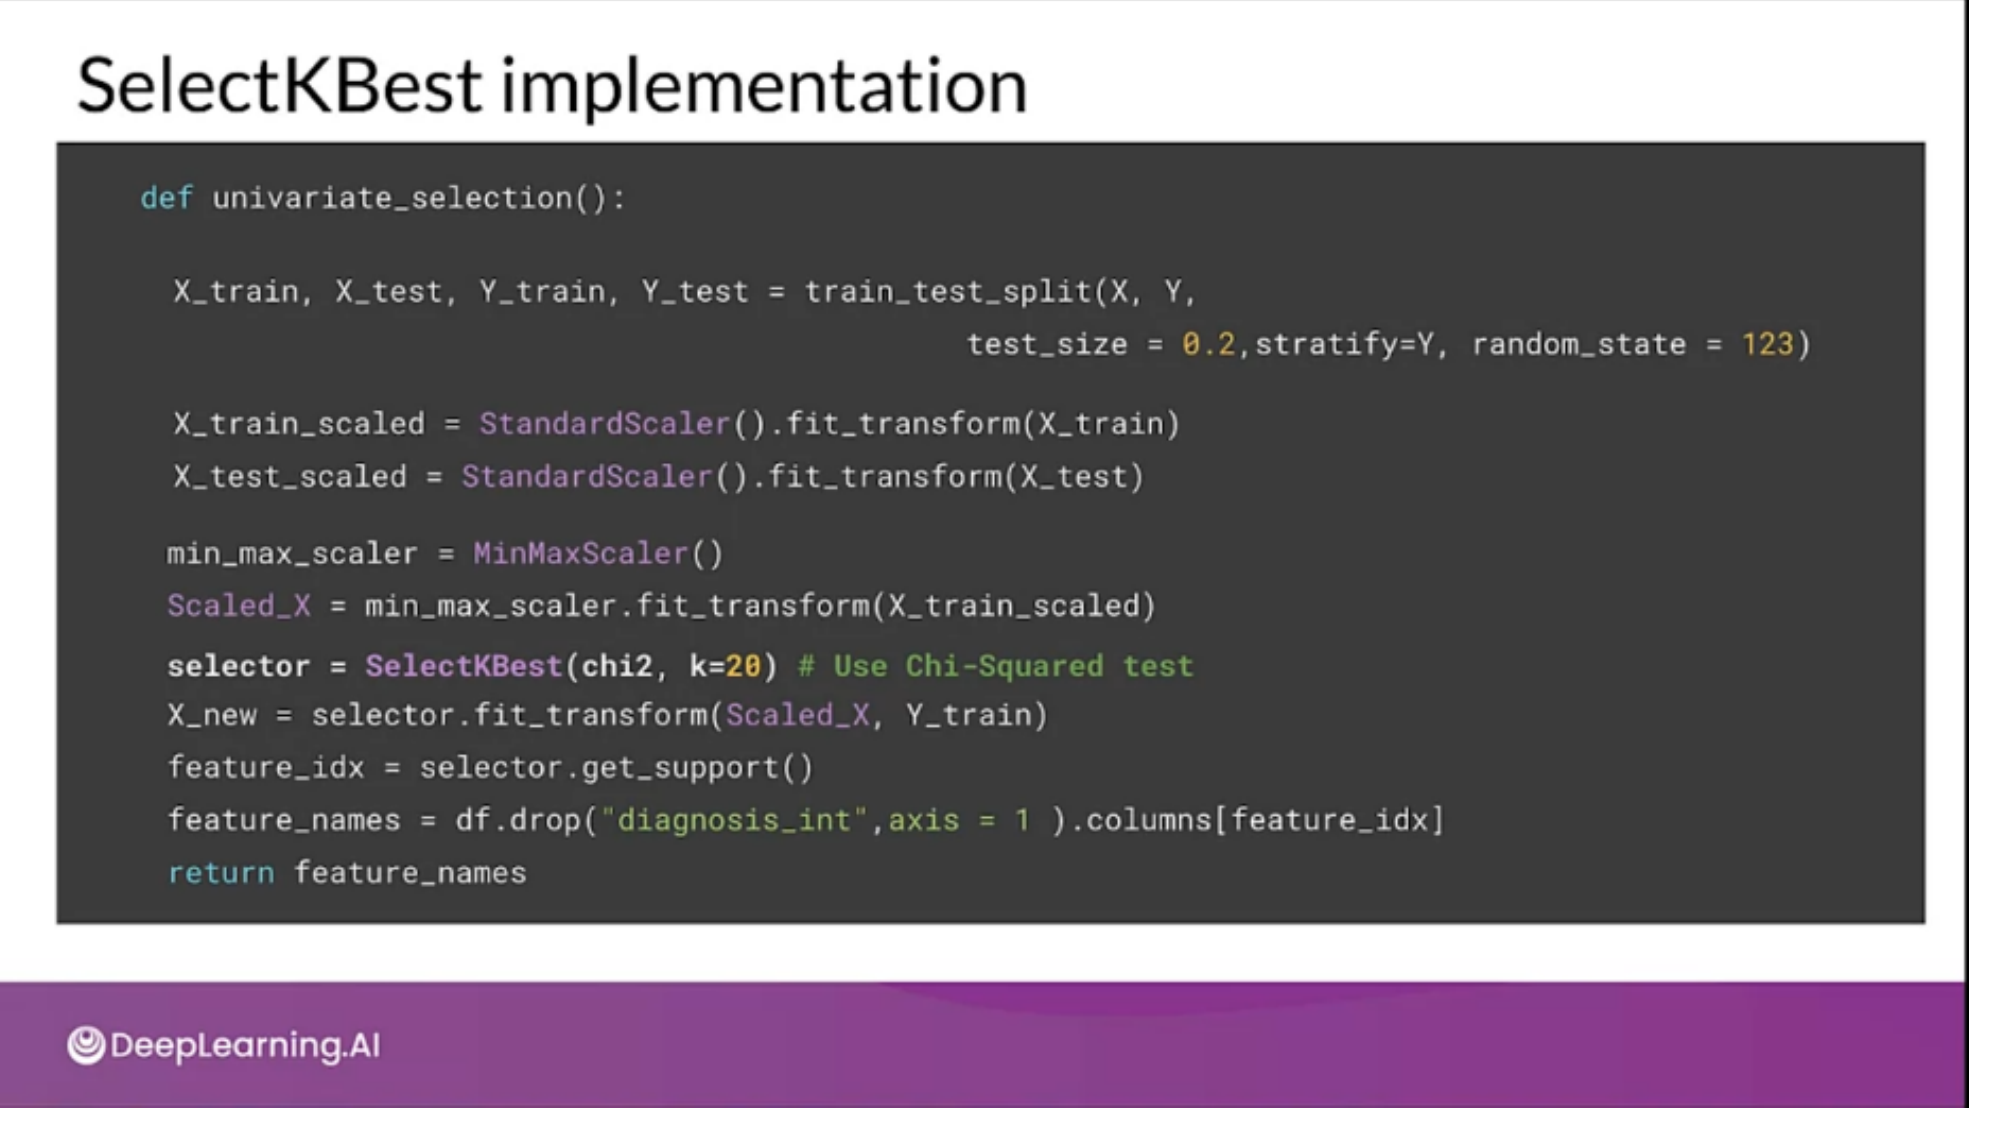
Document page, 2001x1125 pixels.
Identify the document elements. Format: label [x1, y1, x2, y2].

list [0, 0, 1969, 1108]
